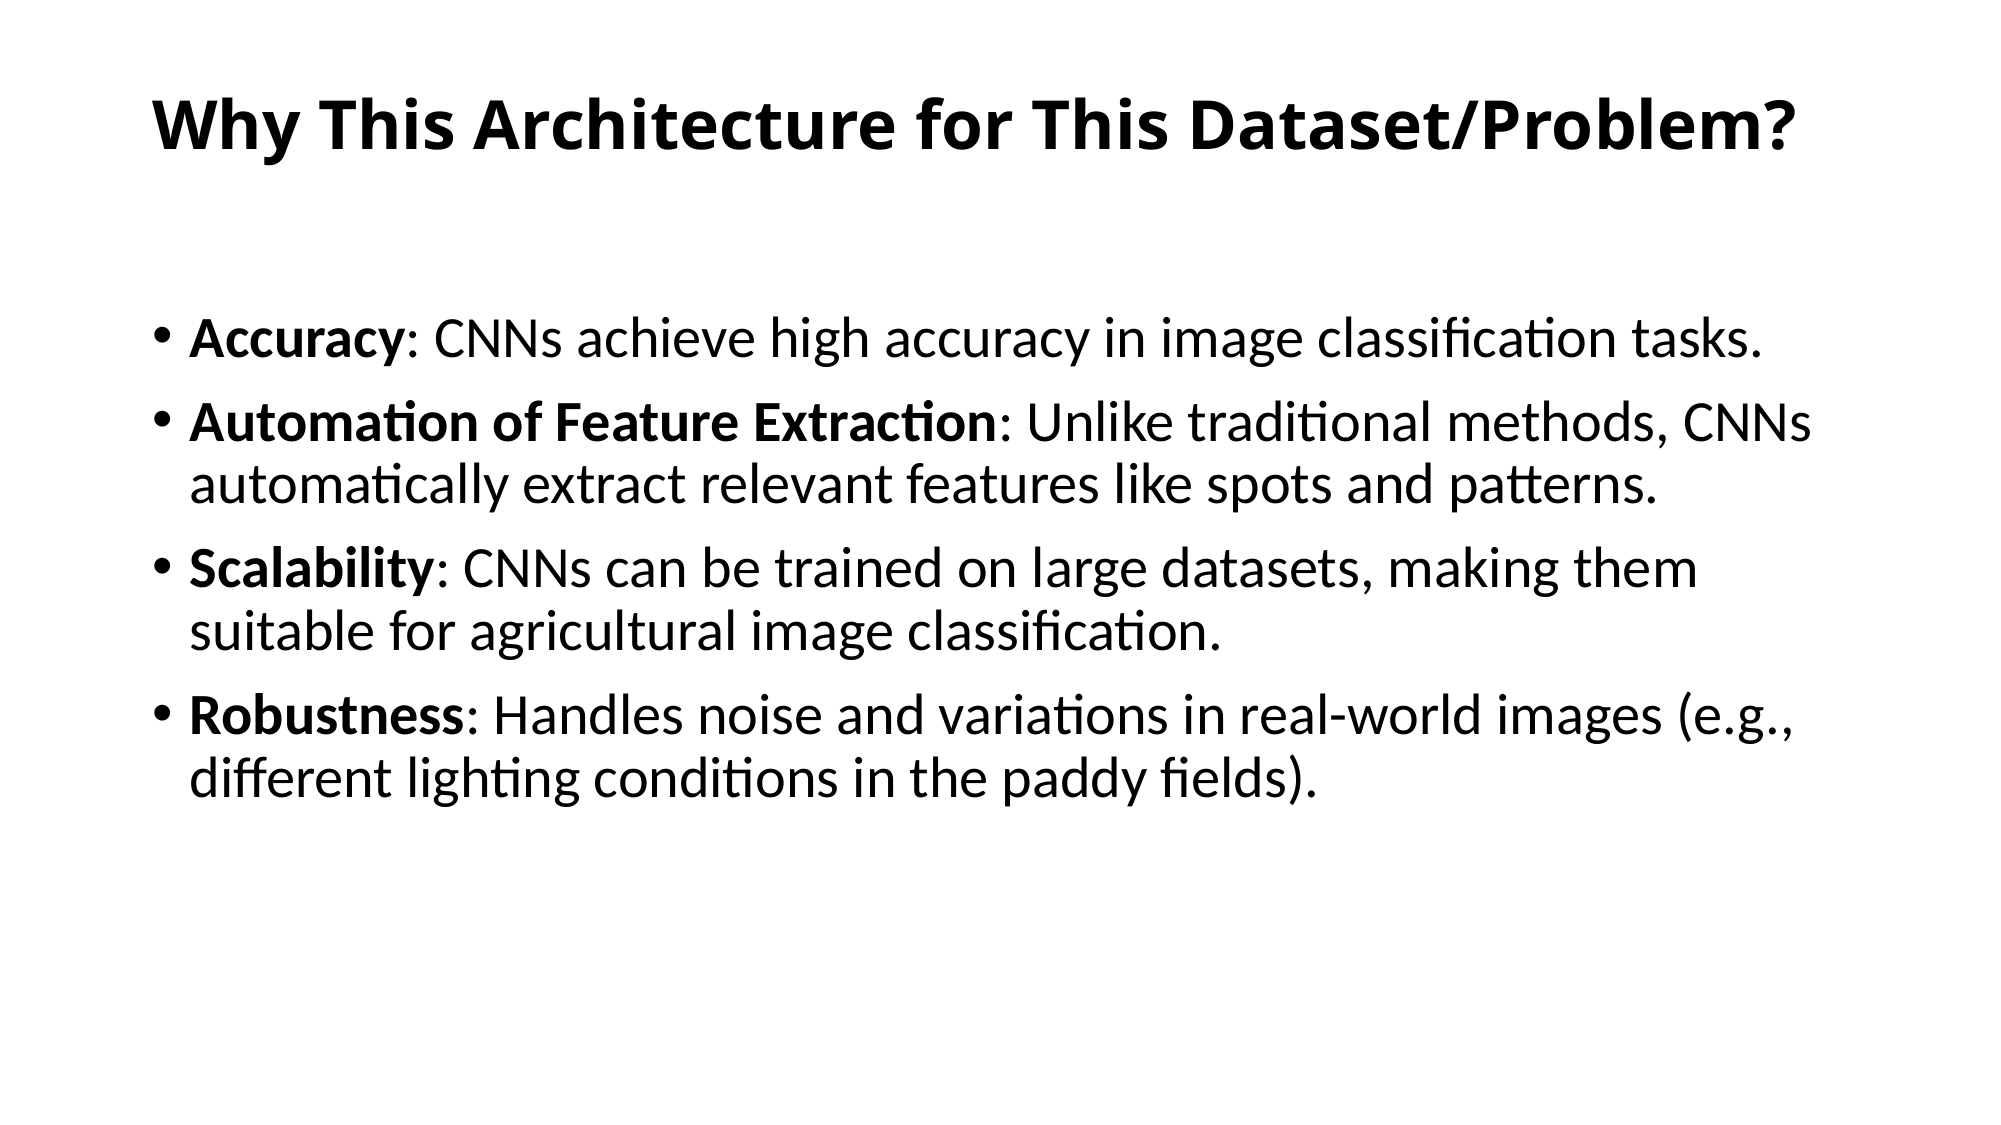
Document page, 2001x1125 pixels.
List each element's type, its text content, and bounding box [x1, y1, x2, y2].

title Why This Architecture for This Dataset/Problem? [137, 59, 1863, 278]
list Accuracy: CNNs achieve high accuracy in image classification tasks. Automation of Feature Extraction: Unlike traditional methods, CNNs automatically extract relevant features like spots and patterns. Scalability: CNNs can be trained on large datasets, making them suitable for agricultural image classification. Robustness: Handles noise and variations in real-world images (e.g., different lighting conditions in the paddy fields). [137, 299, 1863, 1014]
